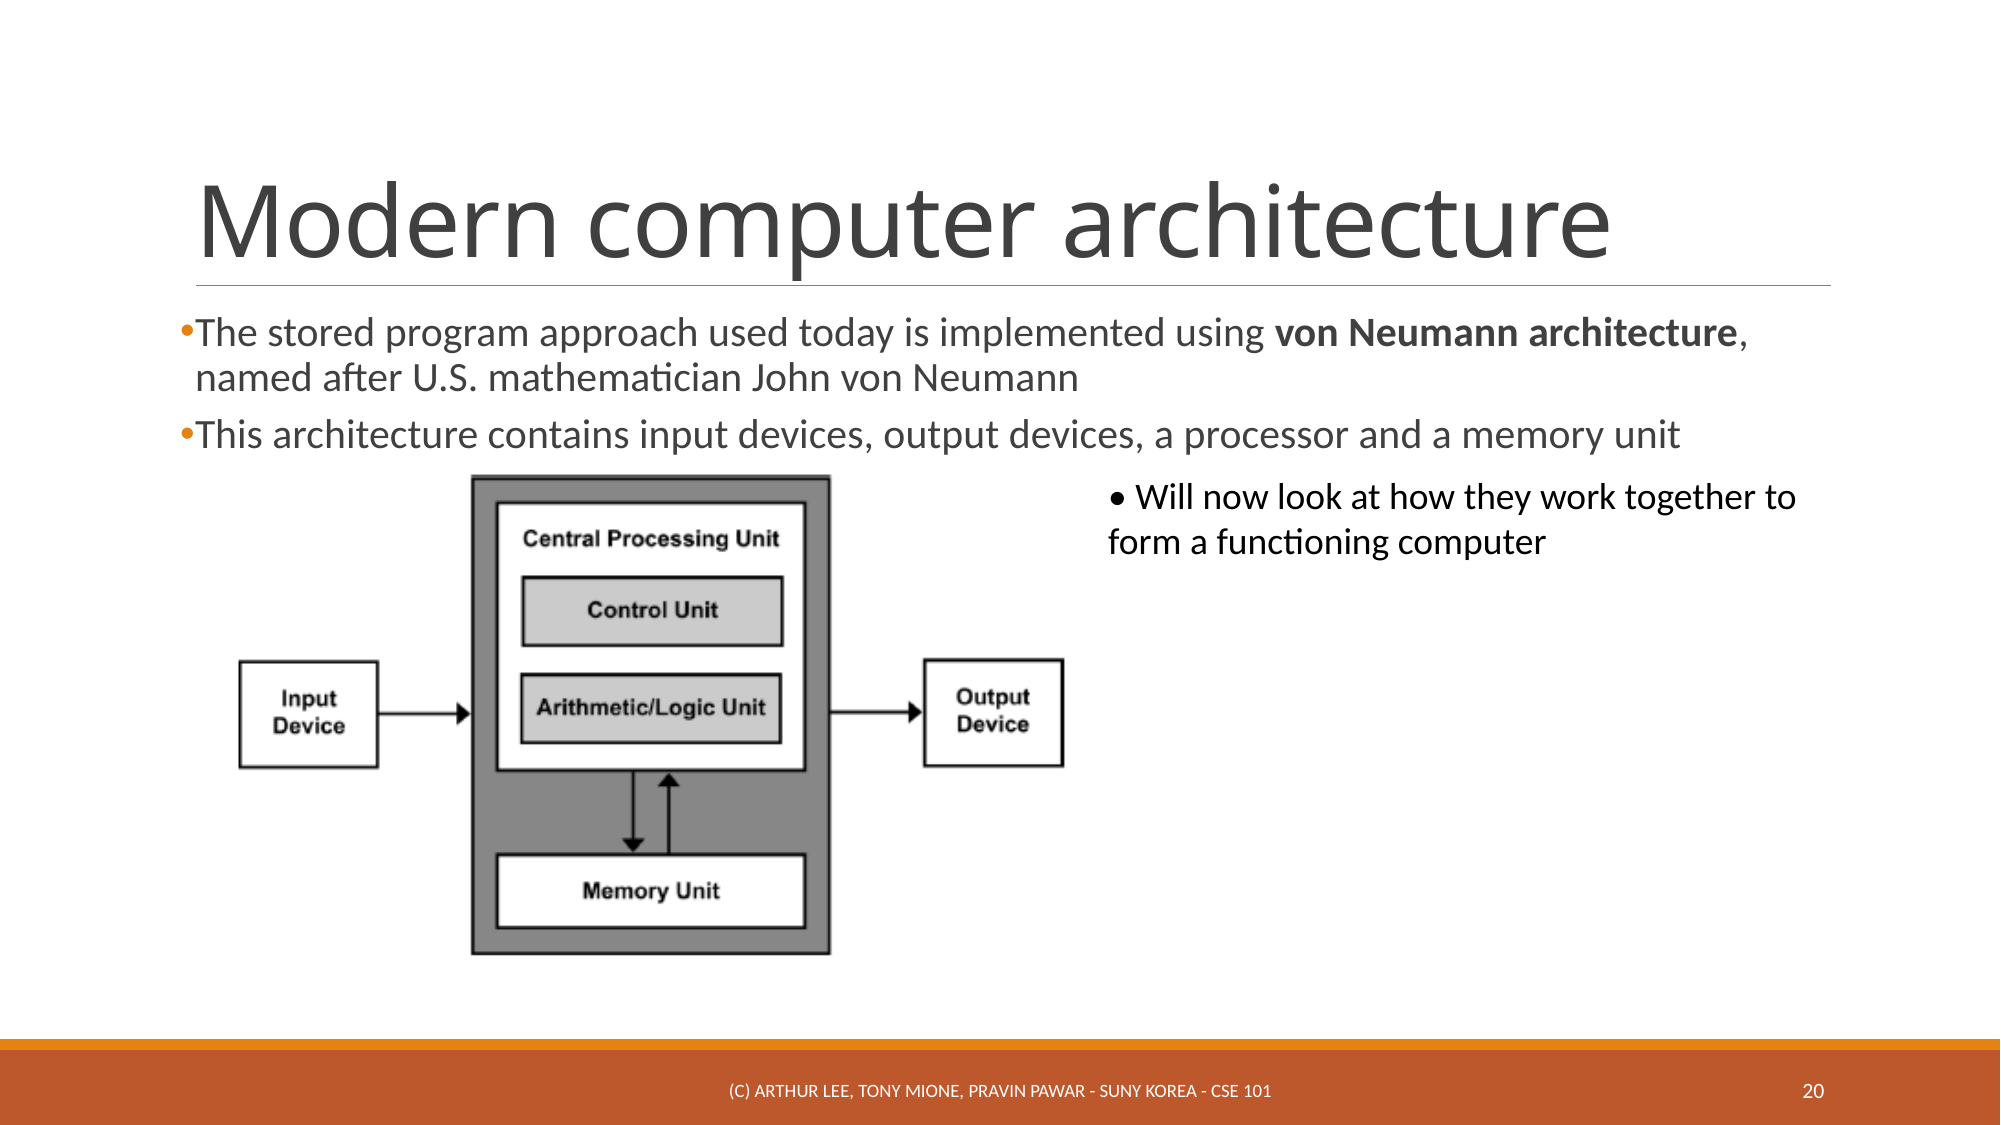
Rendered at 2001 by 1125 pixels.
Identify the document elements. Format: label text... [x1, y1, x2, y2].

footer (c) Arthur Lee, Tony Mione, Pravin Pawar - SUNY Korea - CSE 101 [604, 1059, 1396, 1120]
text_box • Will now look at how they work together to form a functioning computer [1100, 464, 1813, 615]
picture [205, 463, 1094, 983]
list The stored program approach used today is implemented using von Neumann architecture, named after U.S. mathematician John von Neumann This architecture contains input devices, output devices, a processor and a memory unit [180, 302, 1830, 963]
title Modern computer architecture [180, 47, 1830, 285]
slide_number 20 [1624, 1059, 1840, 1120]
